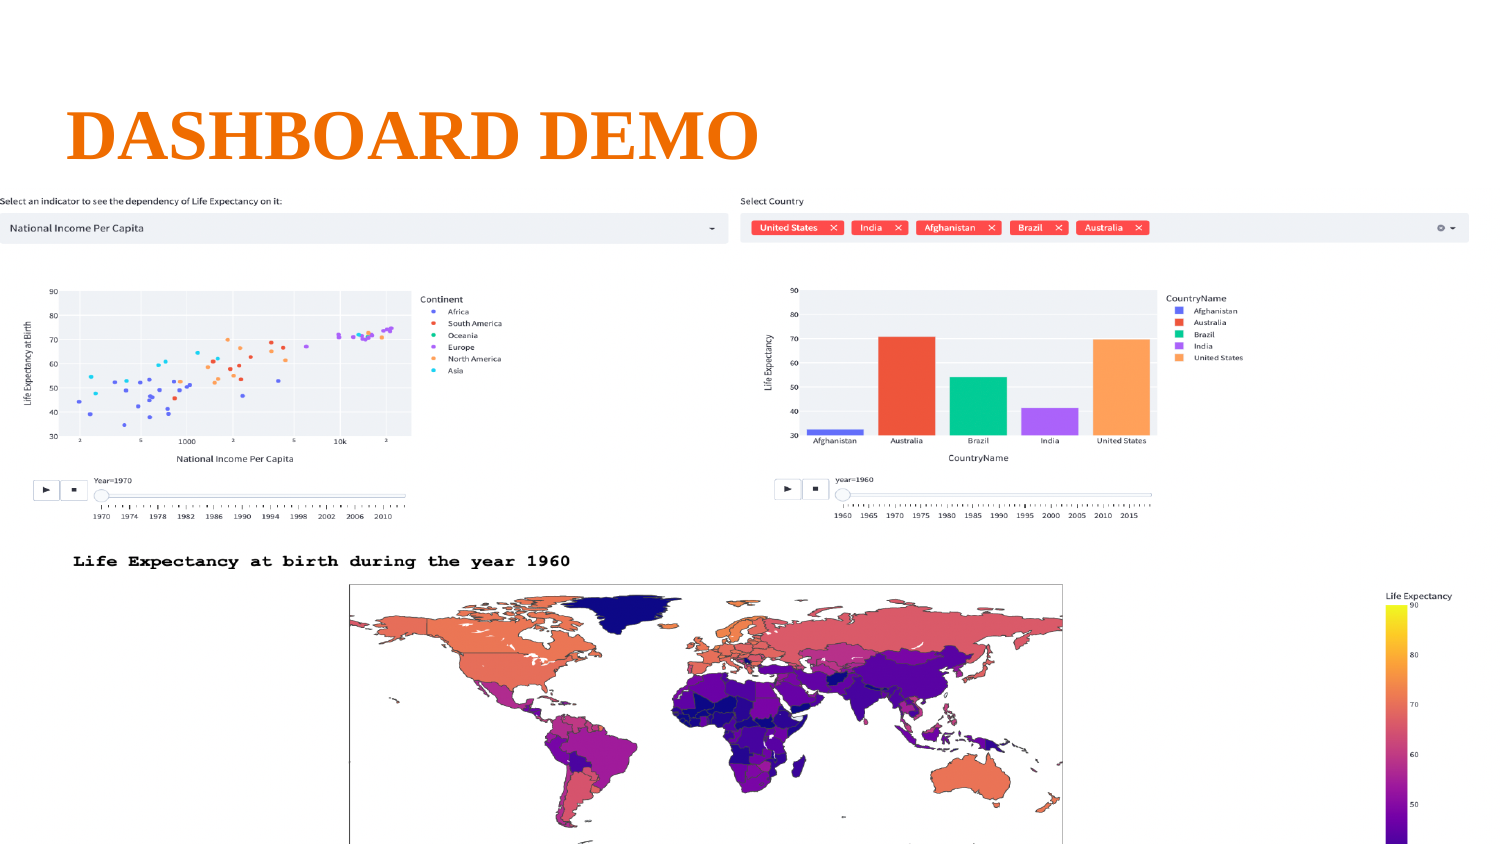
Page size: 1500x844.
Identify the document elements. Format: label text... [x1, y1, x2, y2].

title DASHBOARD DEMO [51, 72, 1449, 187]
picture [0, 188, 1500, 844]
